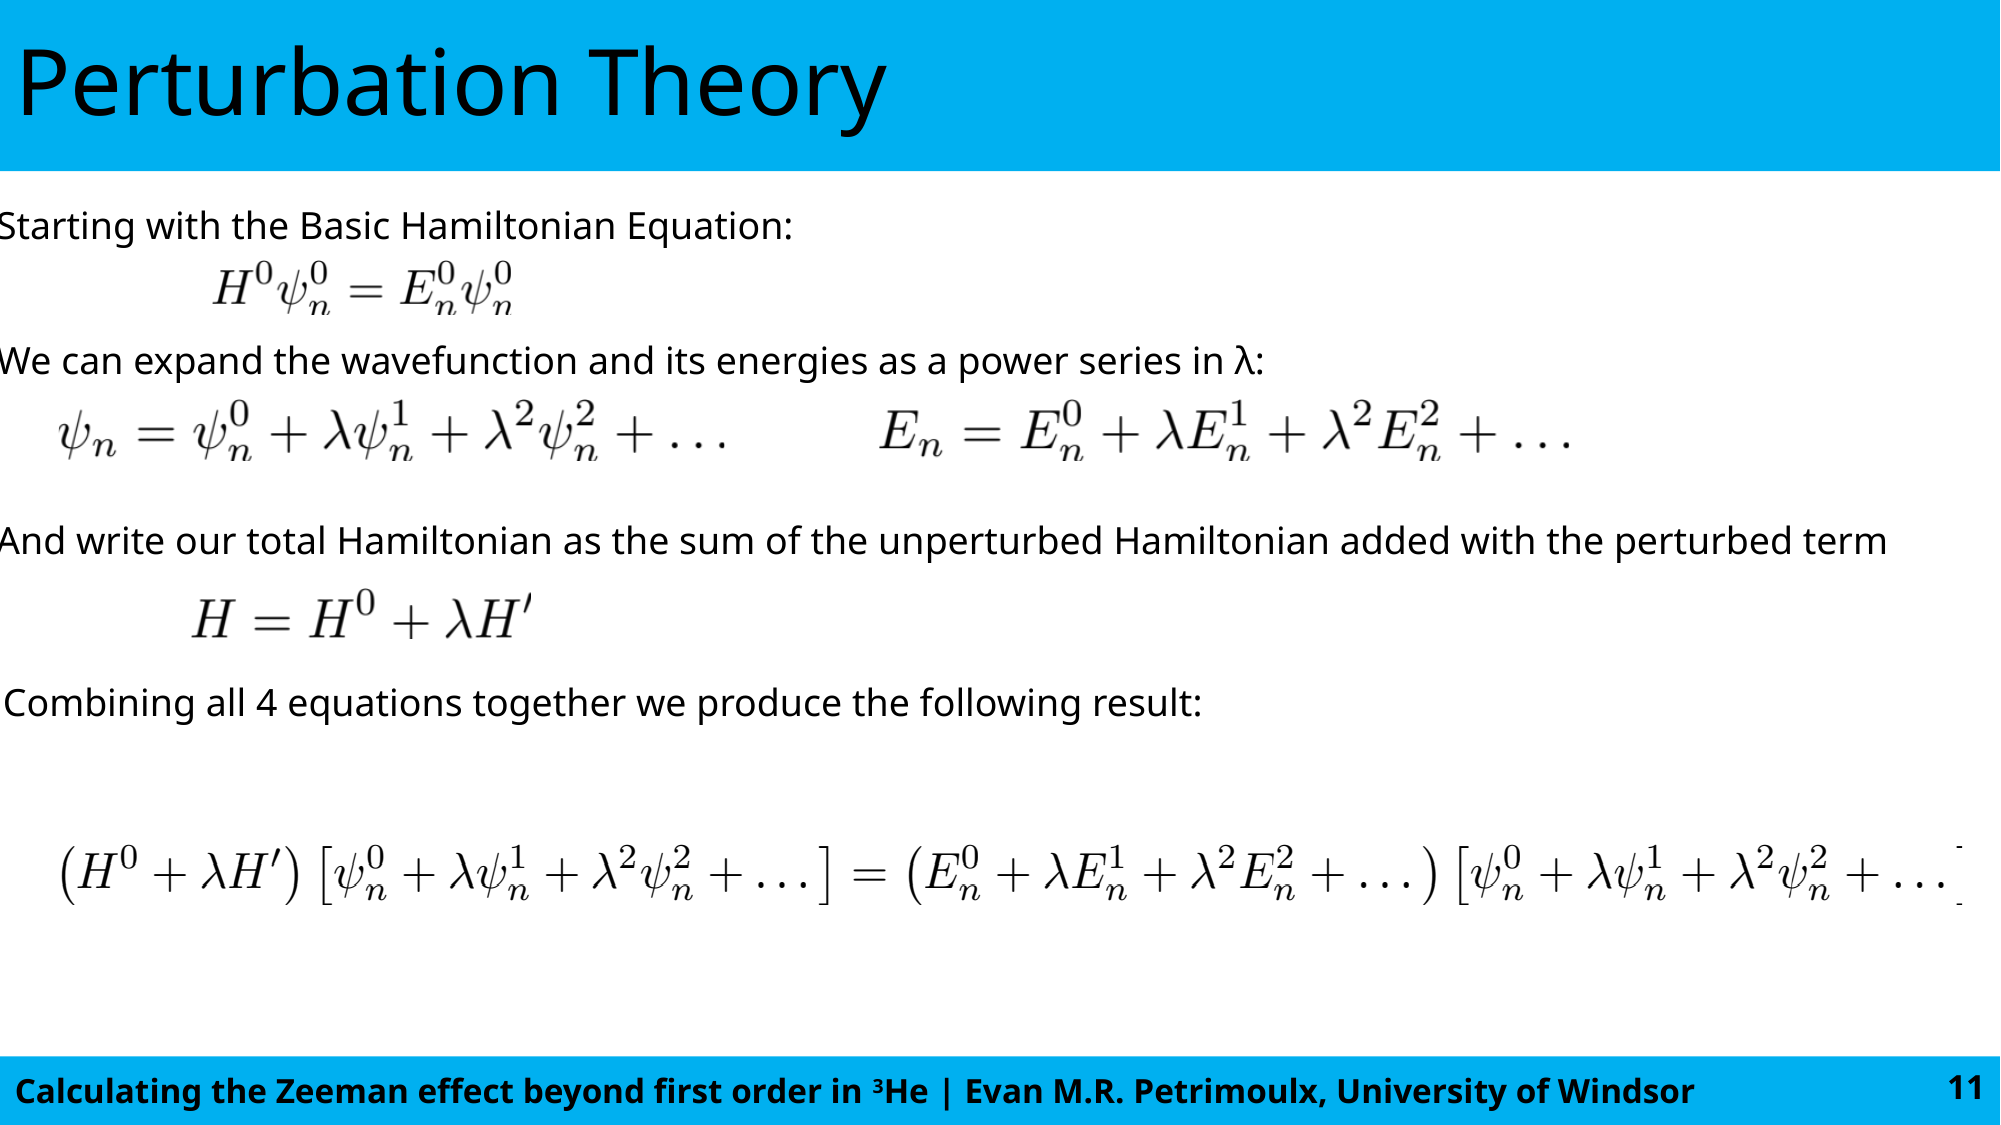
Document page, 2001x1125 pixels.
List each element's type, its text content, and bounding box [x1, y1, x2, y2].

picture [190, 587, 532, 640]
picture [210, 259, 512, 316]
picture [58, 399, 725, 462]
slide_number 11 [1924, 1058, 2000, 1119]
picture [878, 398, 1570, 462]
text_box Combining all 4 equations together we produce the following result: [0, 671, 1219, 732]
picture [59, 844, 1963, 905]
text_box Calculating the Zeeman effect beyond first order in 3He | Evan M.R. Petrimoulx, University of Windsor [0, 1055, 2000, 1125]
text_box Starting with the Basic Hamiltonian Equation: We can expand the wavefunction and its energies as a power series in λ: And write our total Hamiltonian as the sum of the unperturbed Hamiltonian added with the perturbed term [0, 194, 1905, 569]
title Perturbation Theory [0, 0, 1849, 194]
text_box [1849, 0, 2000, 172]
